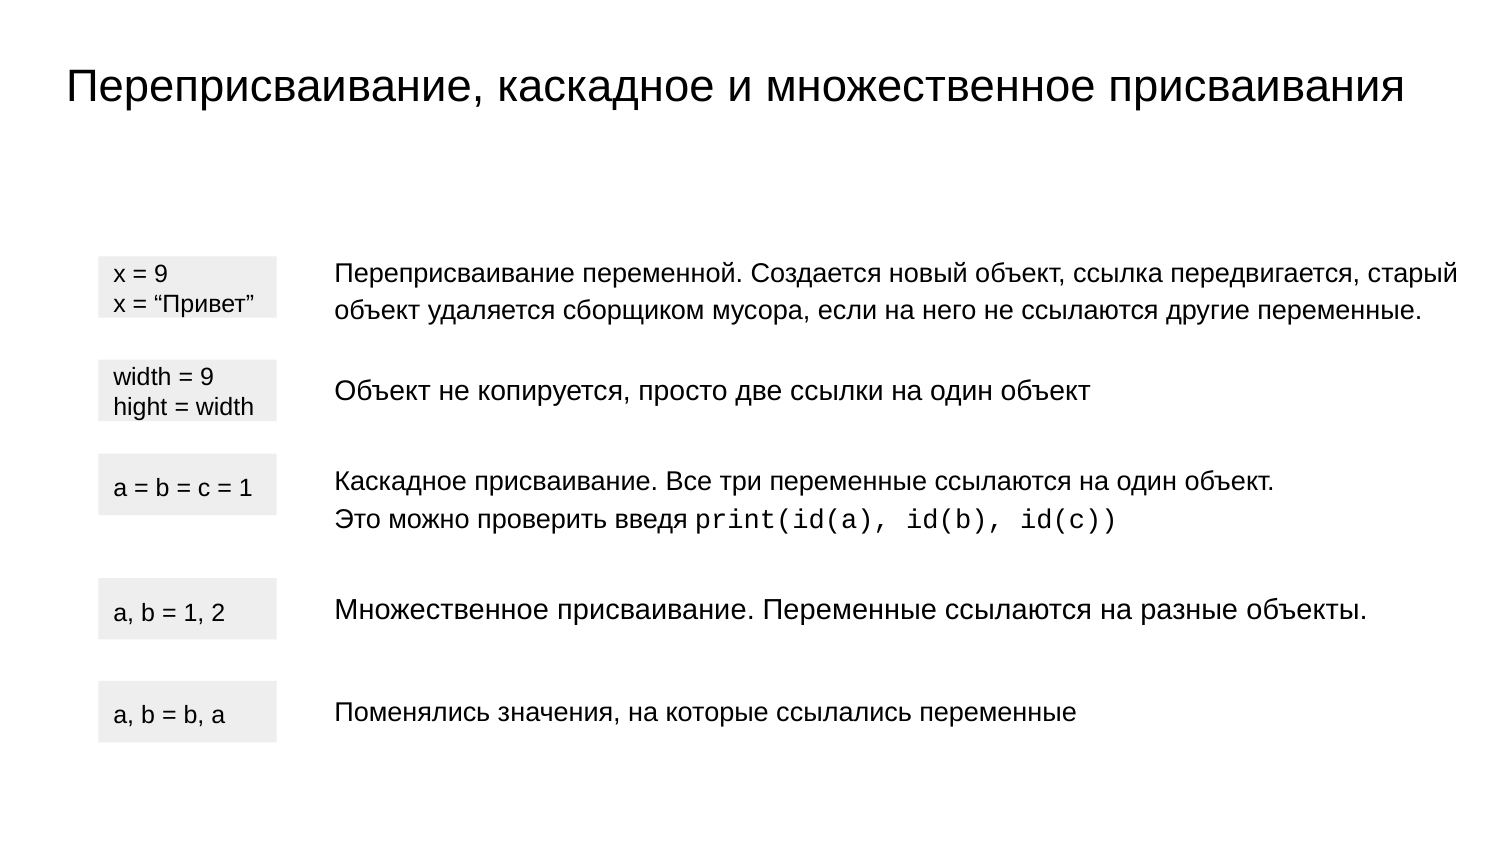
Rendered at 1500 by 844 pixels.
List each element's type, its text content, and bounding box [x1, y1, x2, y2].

text_box Поменялись значения, на которые ссылались переменные [319, 679, 1152, 743]
list Каскадное присваивание. Все три переменные ссылаются на один объект. Это можно проверить введя print(id(a), id(b), id(c)) [319, 443, 1489, 538]
text_box width = 9 hight = width [98, 359, 277, 422]
text_box х = 9 х = “Привет” [98, 256, 277, 318]
text_box a, b = 1, 2 [98, 578, 277, 640]
text_box a, b = b, a [98, 680, 277, 743]
title Переприсваивание, каскадное и множественное присваивания [51, 41, 1449, 136]
text_box a = b = c = 1 [98, 453, 277, 516]
list Объект не копируется, просто две ссылки на один объект [319, 359, 1489, 422]
list Переприсваивание переменной. Создается новый объект, ссылка передвигается, старый объект удаляется сборщиком мусора, если на него не ссылаются другие переменные. [319, 235, 1481, 359]
list Множественное присваивание. Переменные ссылаются на разные объекты. [319, 578, 1489, 640]
